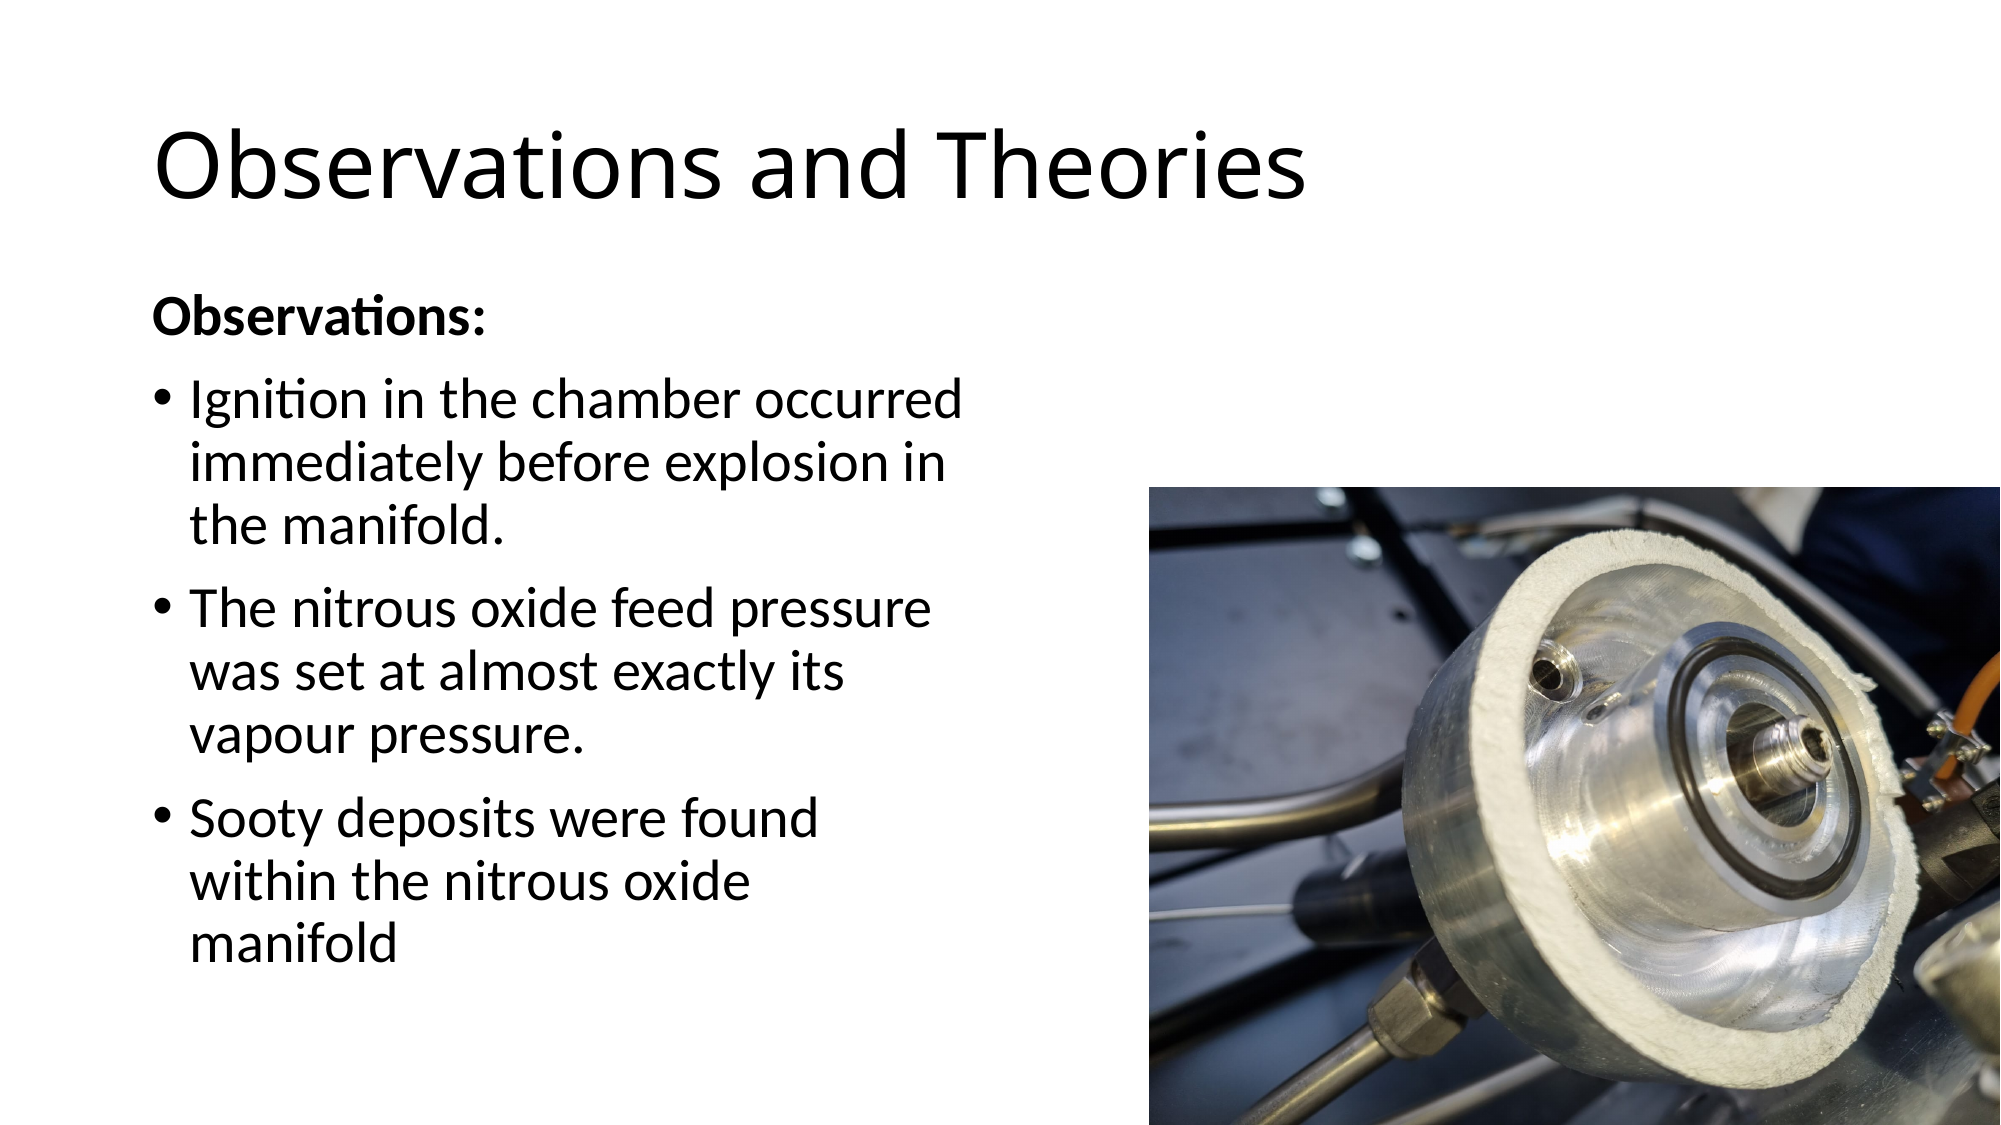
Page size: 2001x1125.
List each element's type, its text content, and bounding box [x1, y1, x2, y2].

picture [1149, 487, 2000, 1125]
text_box Observations: Ignition in the chamber occurred immediately before explosion in the manifold. The nitrous oxide feed pressure was set at almost exactly its vapour pressure. Sooty deposits were found within the nitrous oxide manifold [137, 277, 988, 1103]
title Observations and Theories [137, 59, 1863, 278]
